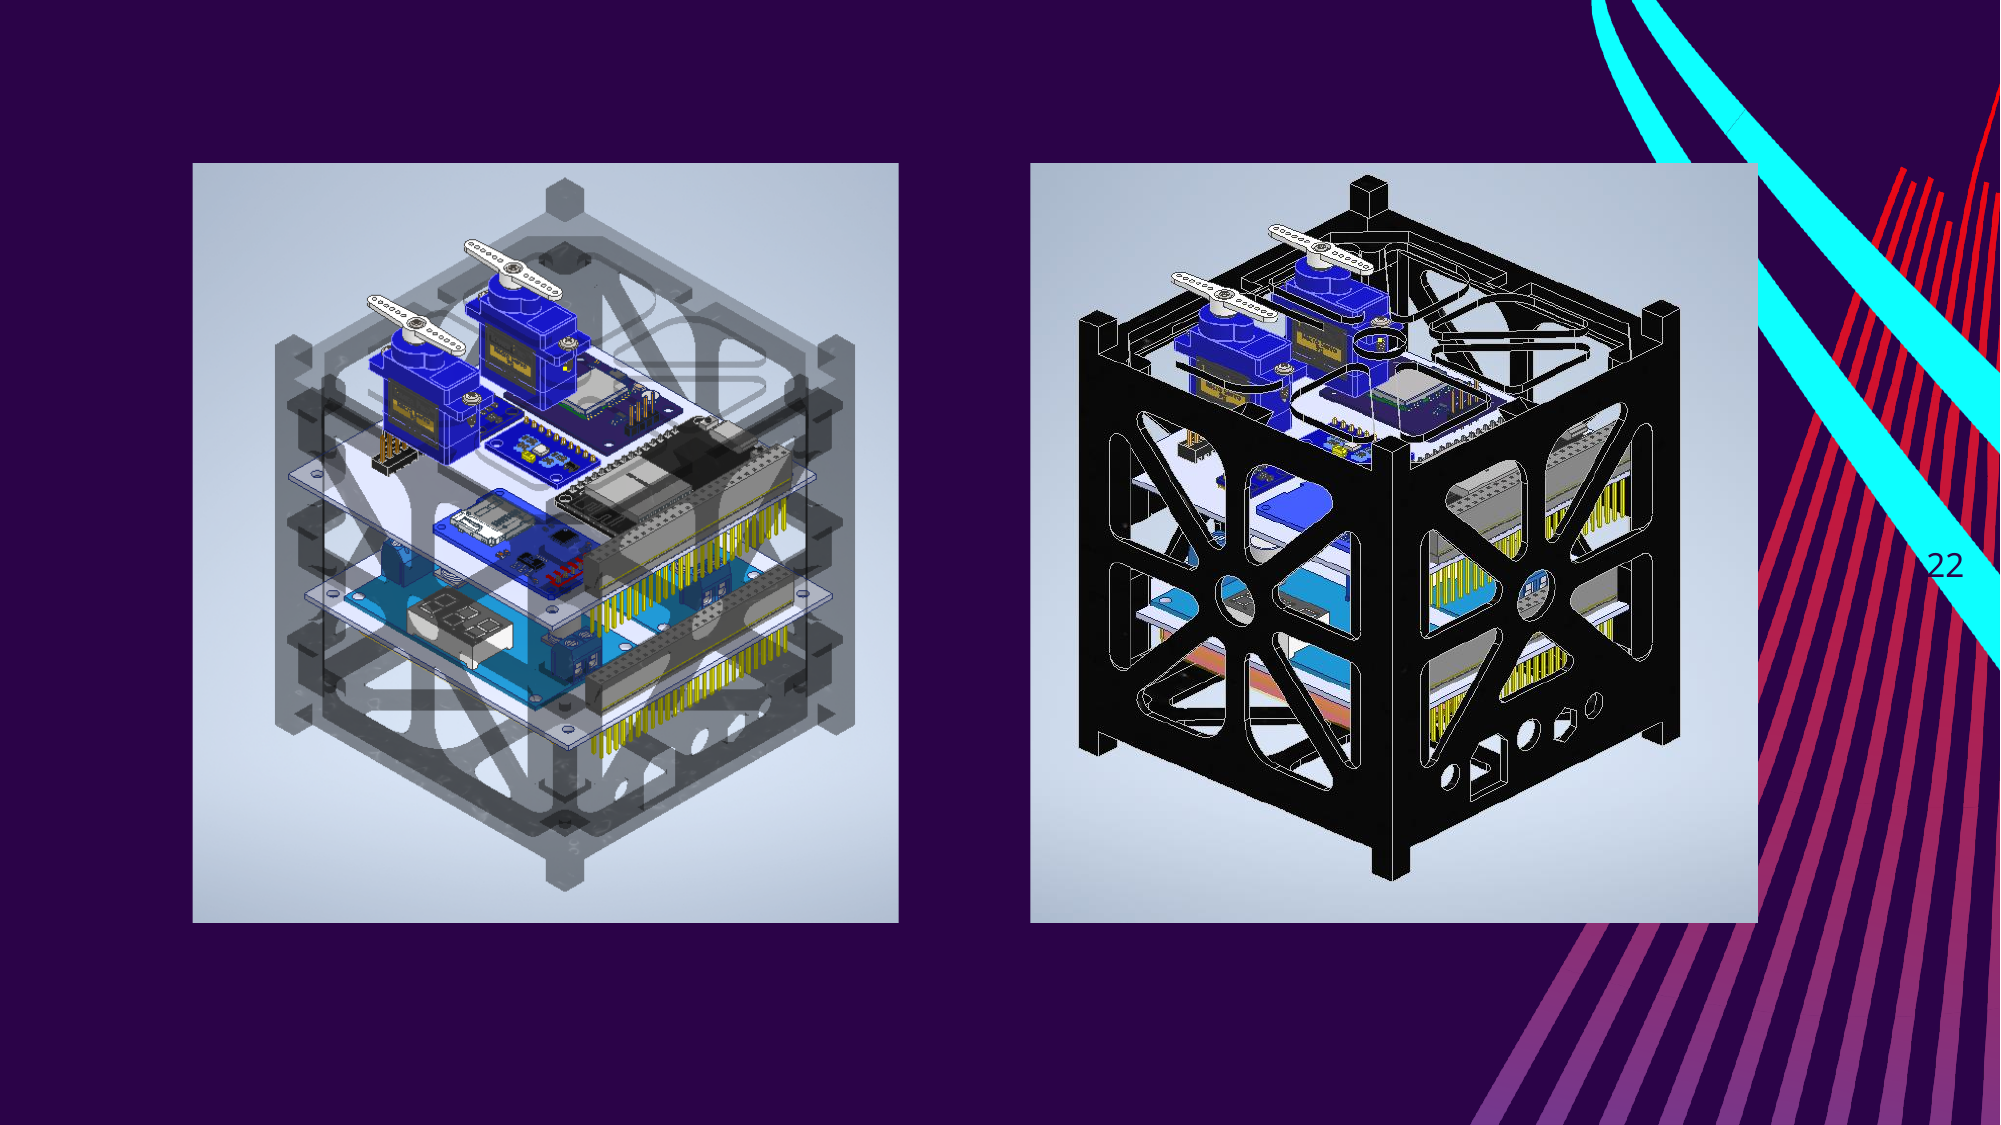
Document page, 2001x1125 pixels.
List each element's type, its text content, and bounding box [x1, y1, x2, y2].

picture [0, 0, 2000, 1125]
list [1030, 163, 1758, 923]
slide_number 22 [1889, 519, 1980, 615]
